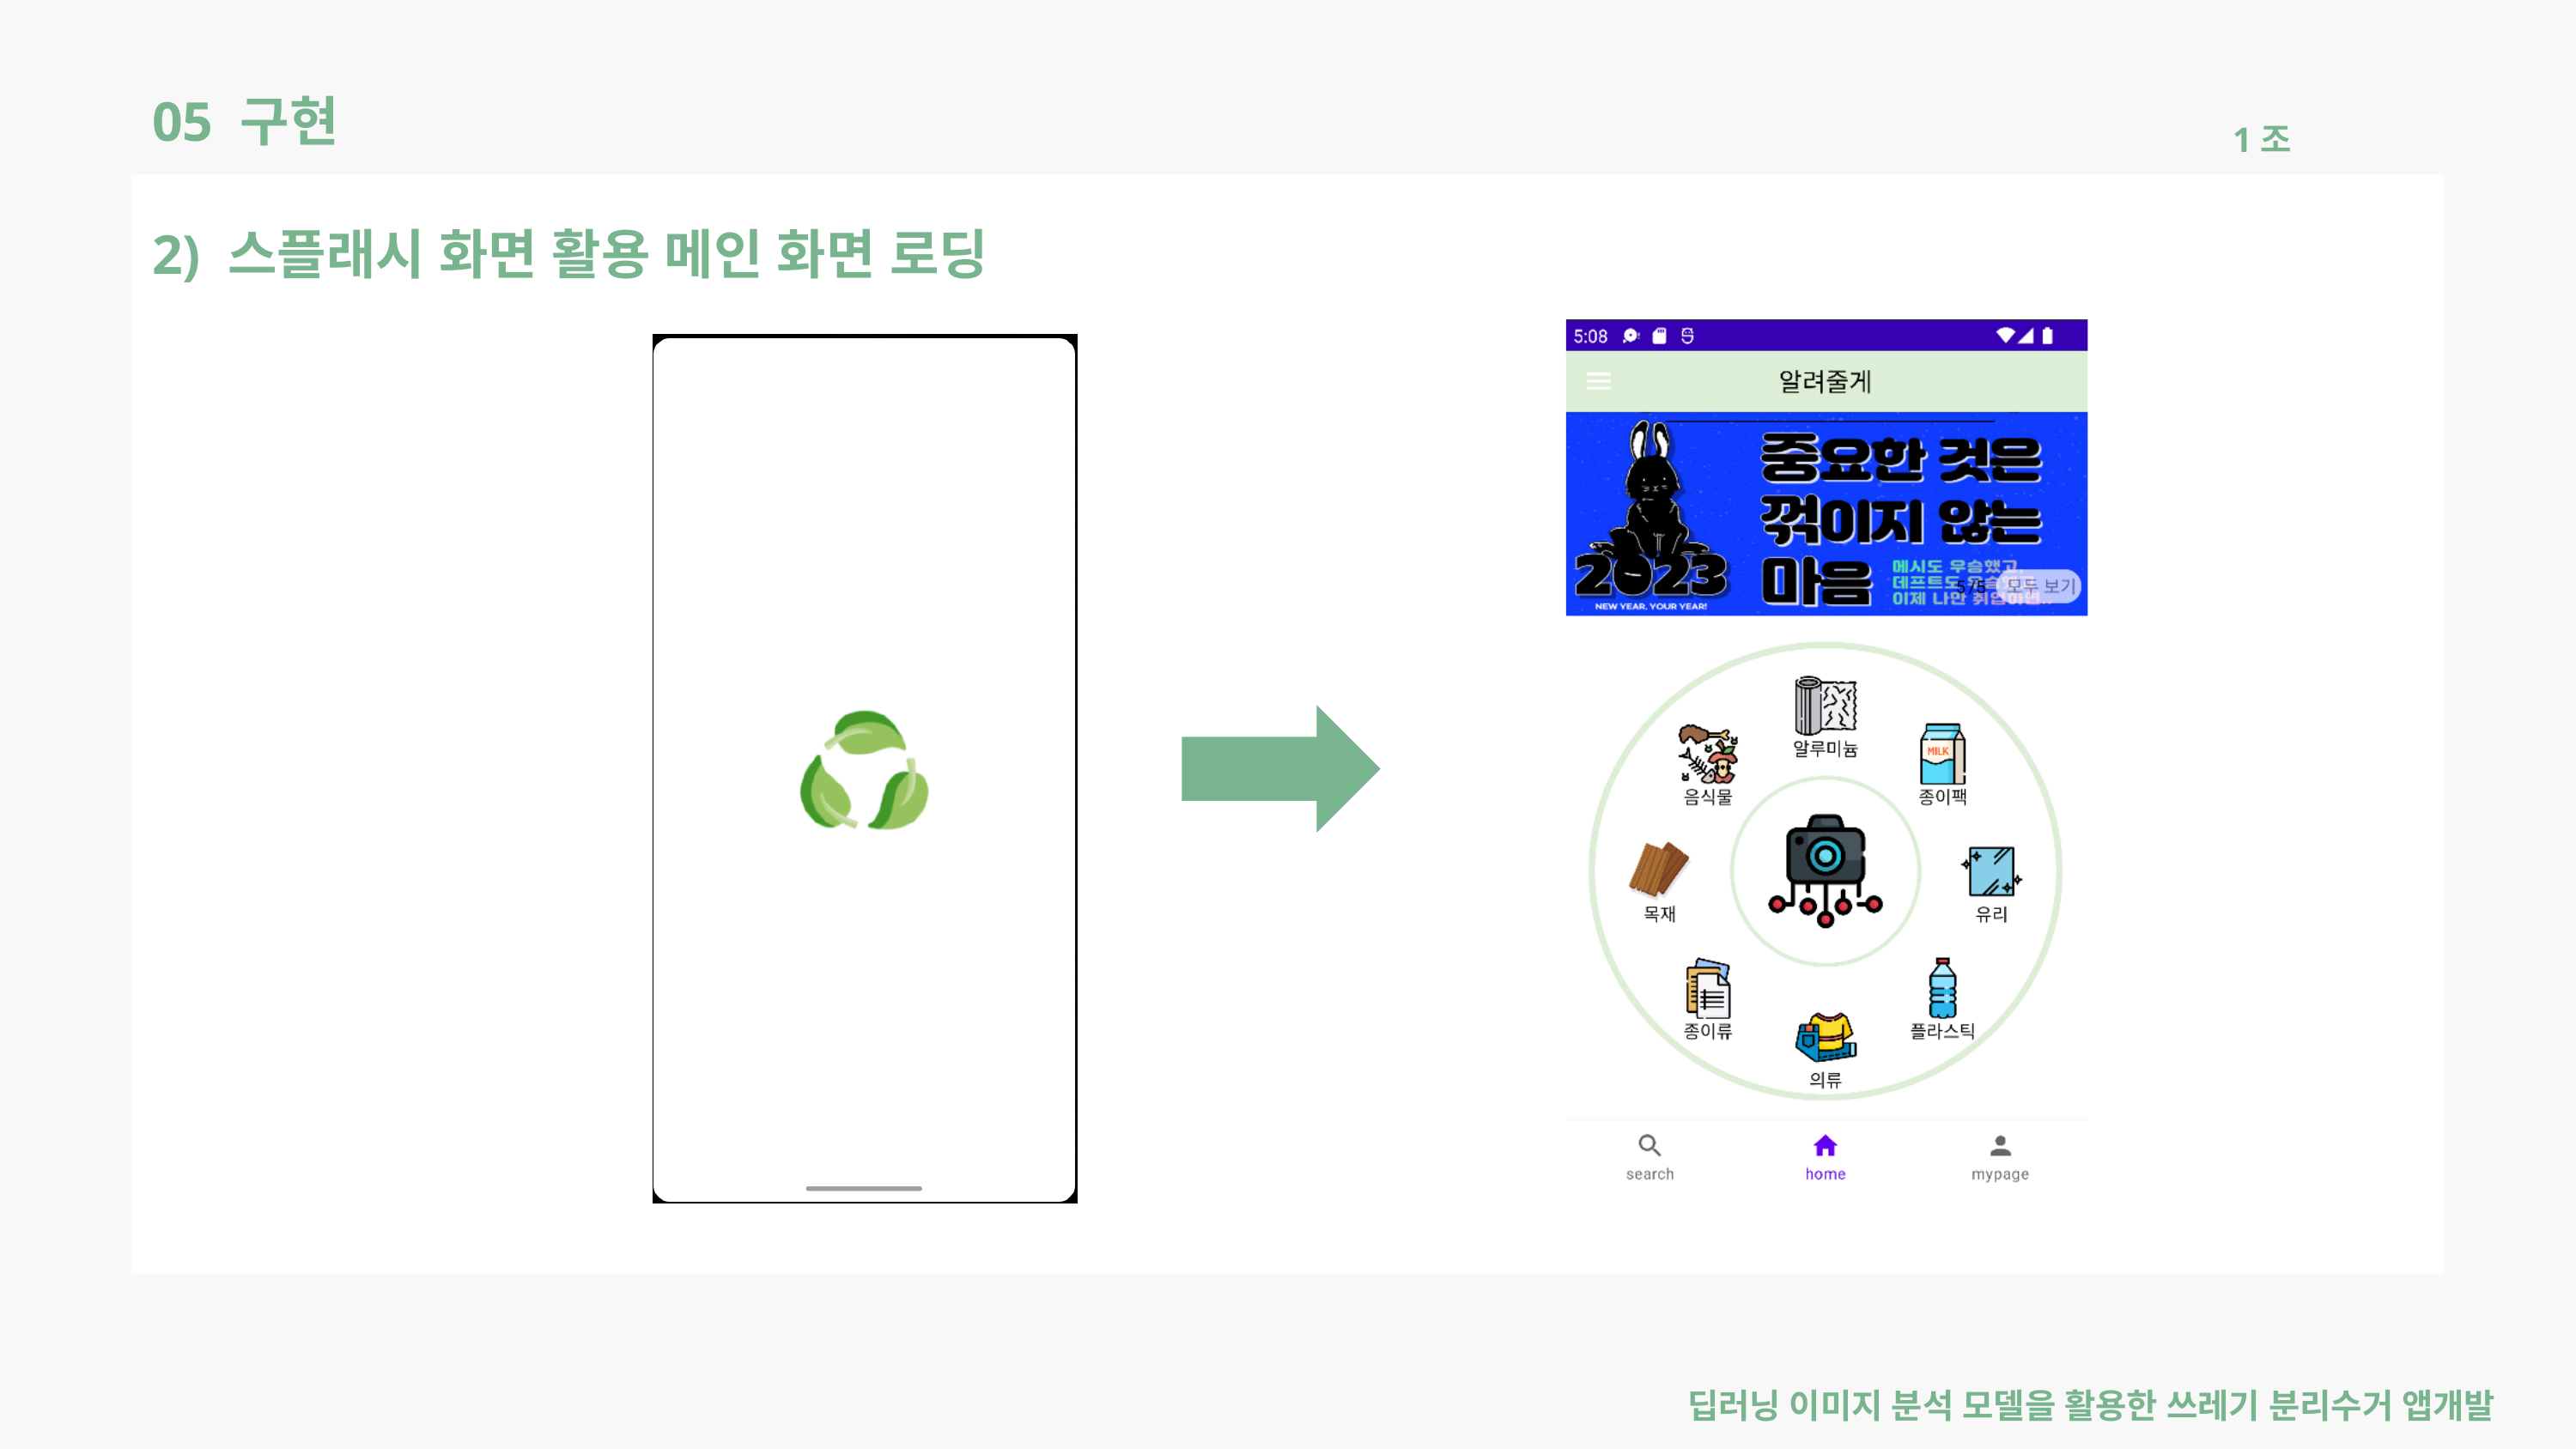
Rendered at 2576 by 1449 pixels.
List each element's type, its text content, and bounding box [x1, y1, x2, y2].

text_box 05 구현 [139, 81, 1941, 159]
text_box 딥러닝 이미지 분석 모델을 활용한 쓰레기 분리수거 앱개발 [1674, 1378, 2576, 1433]
text_box 1조 [2220, 111, 2559, 166]
picture [131, 173, 2445, 1275]
